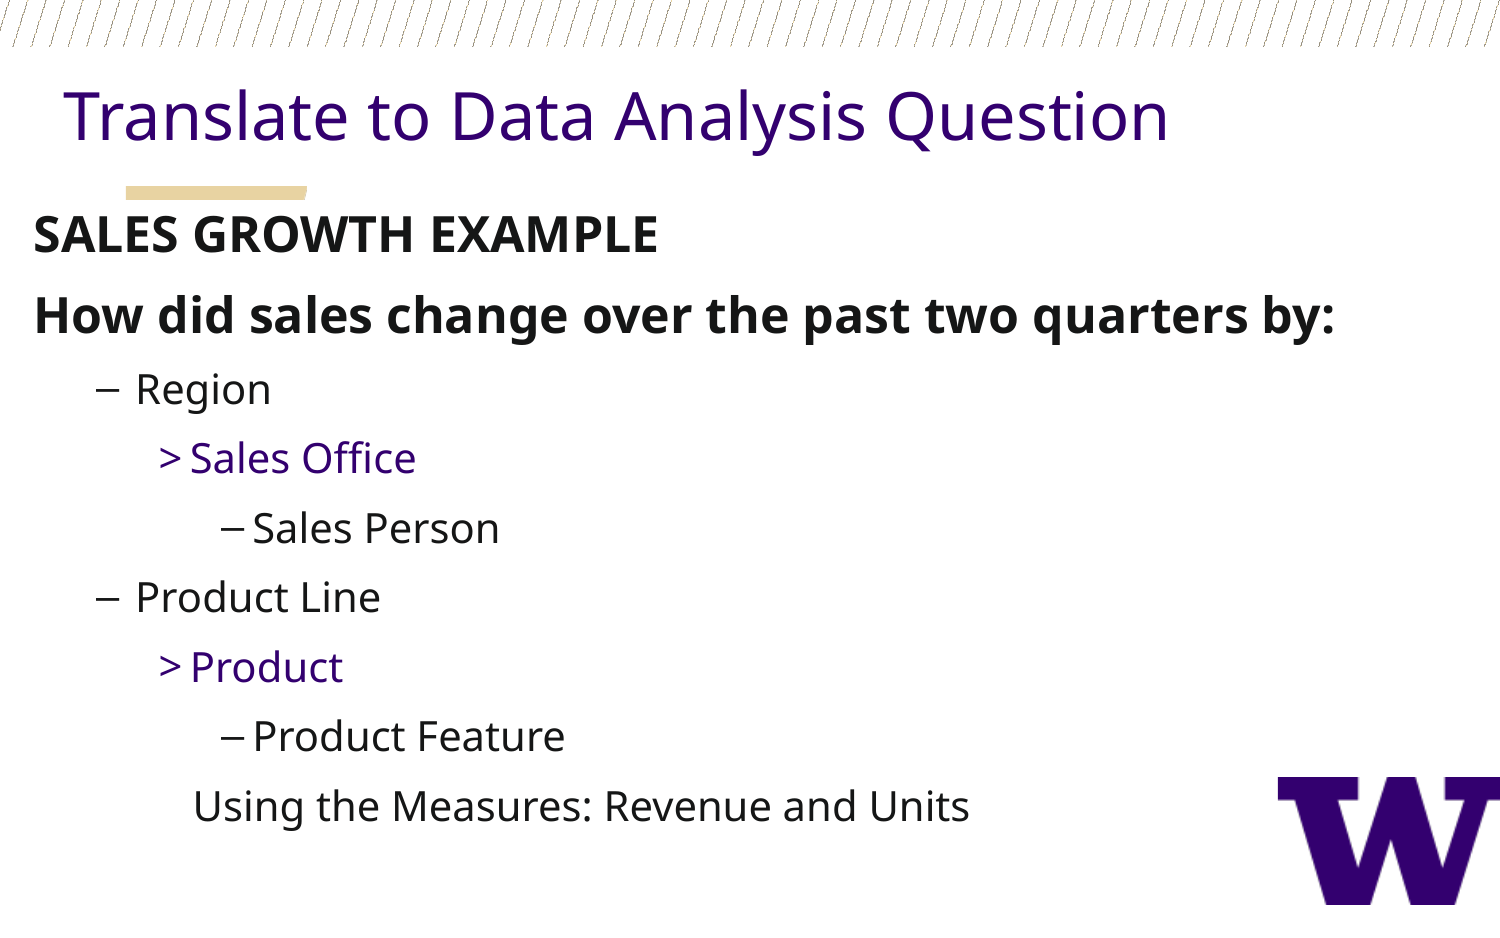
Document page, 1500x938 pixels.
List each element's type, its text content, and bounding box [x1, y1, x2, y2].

list Translate to Data Analysis Question [48, 37, 1453, 186]
picture [0, 0, 1500, 47]
list SALES GROWTH EXAMPLE How did sales change over the past two quarters by: Region Sales Office Sales Person Product Line Product Product Feature Using the Measures: Revenue and Units [18, 186, 1479, 783]
